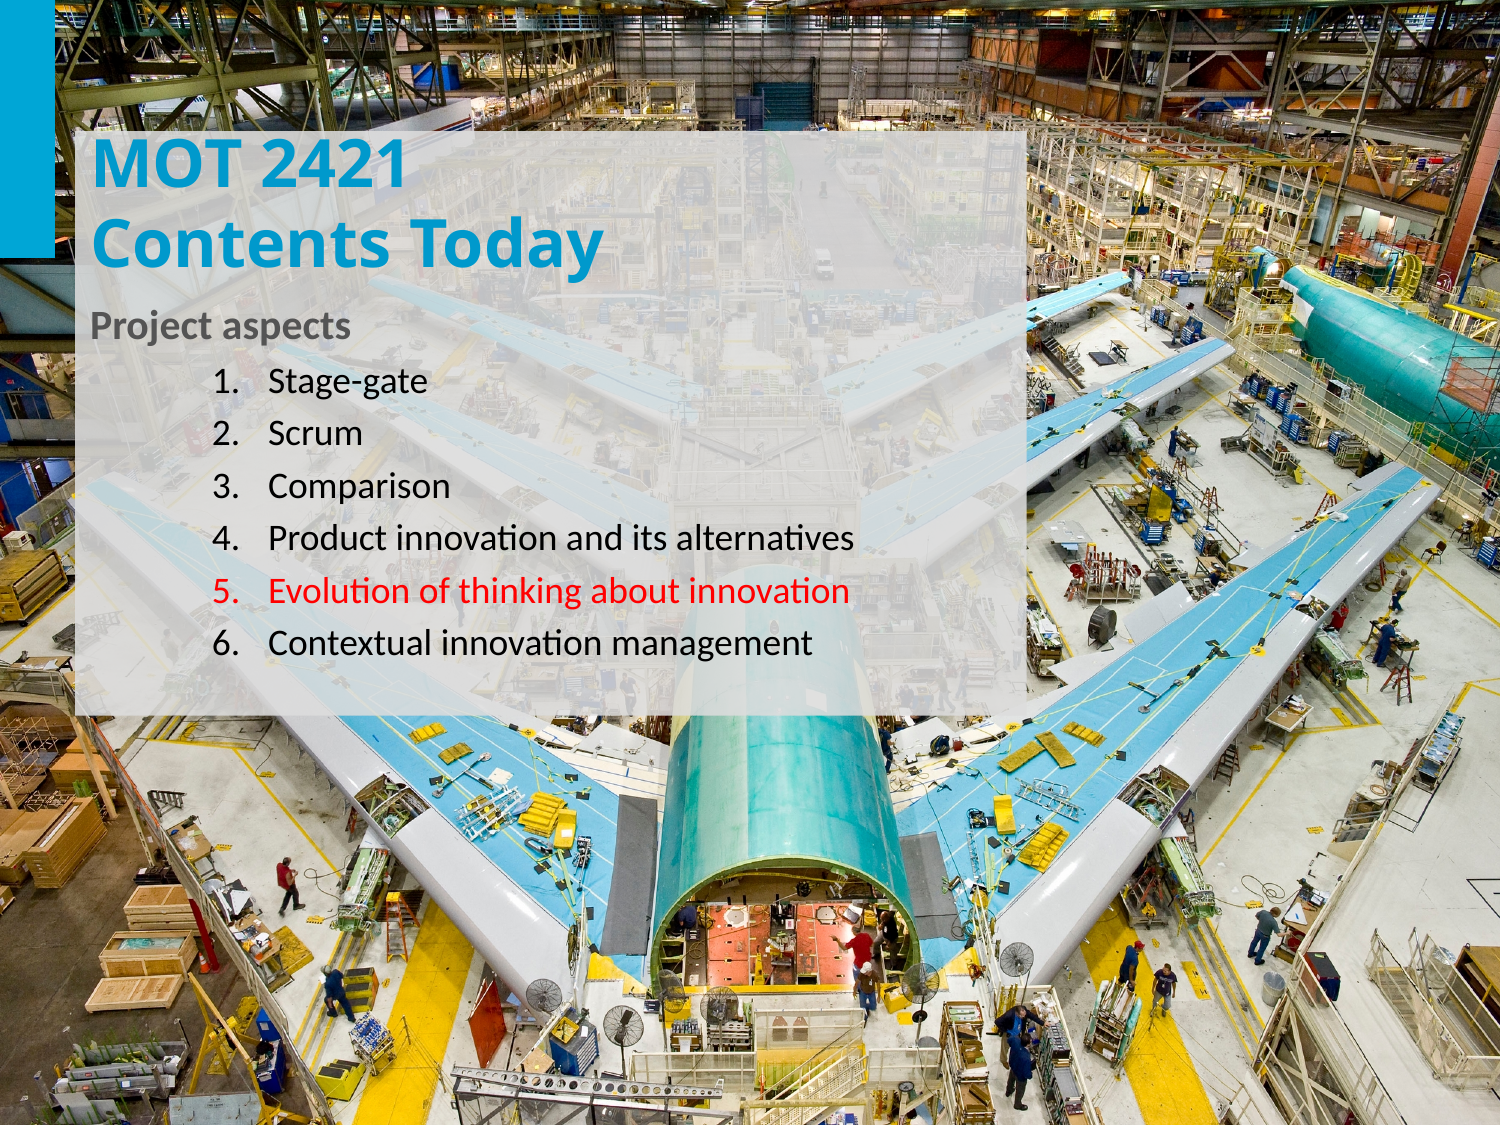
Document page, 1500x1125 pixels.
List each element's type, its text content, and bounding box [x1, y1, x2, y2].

title MOT 2421 Contents Today [74, 77, 1426, 290]
list Project aspects Stage-gate Scrum Comparison Product innovation and its alternatives Evolution of thinking about innovation Contextual innovation management [74, 290, 1426, 1086]
picture [0, 0, 1500, 1125]
